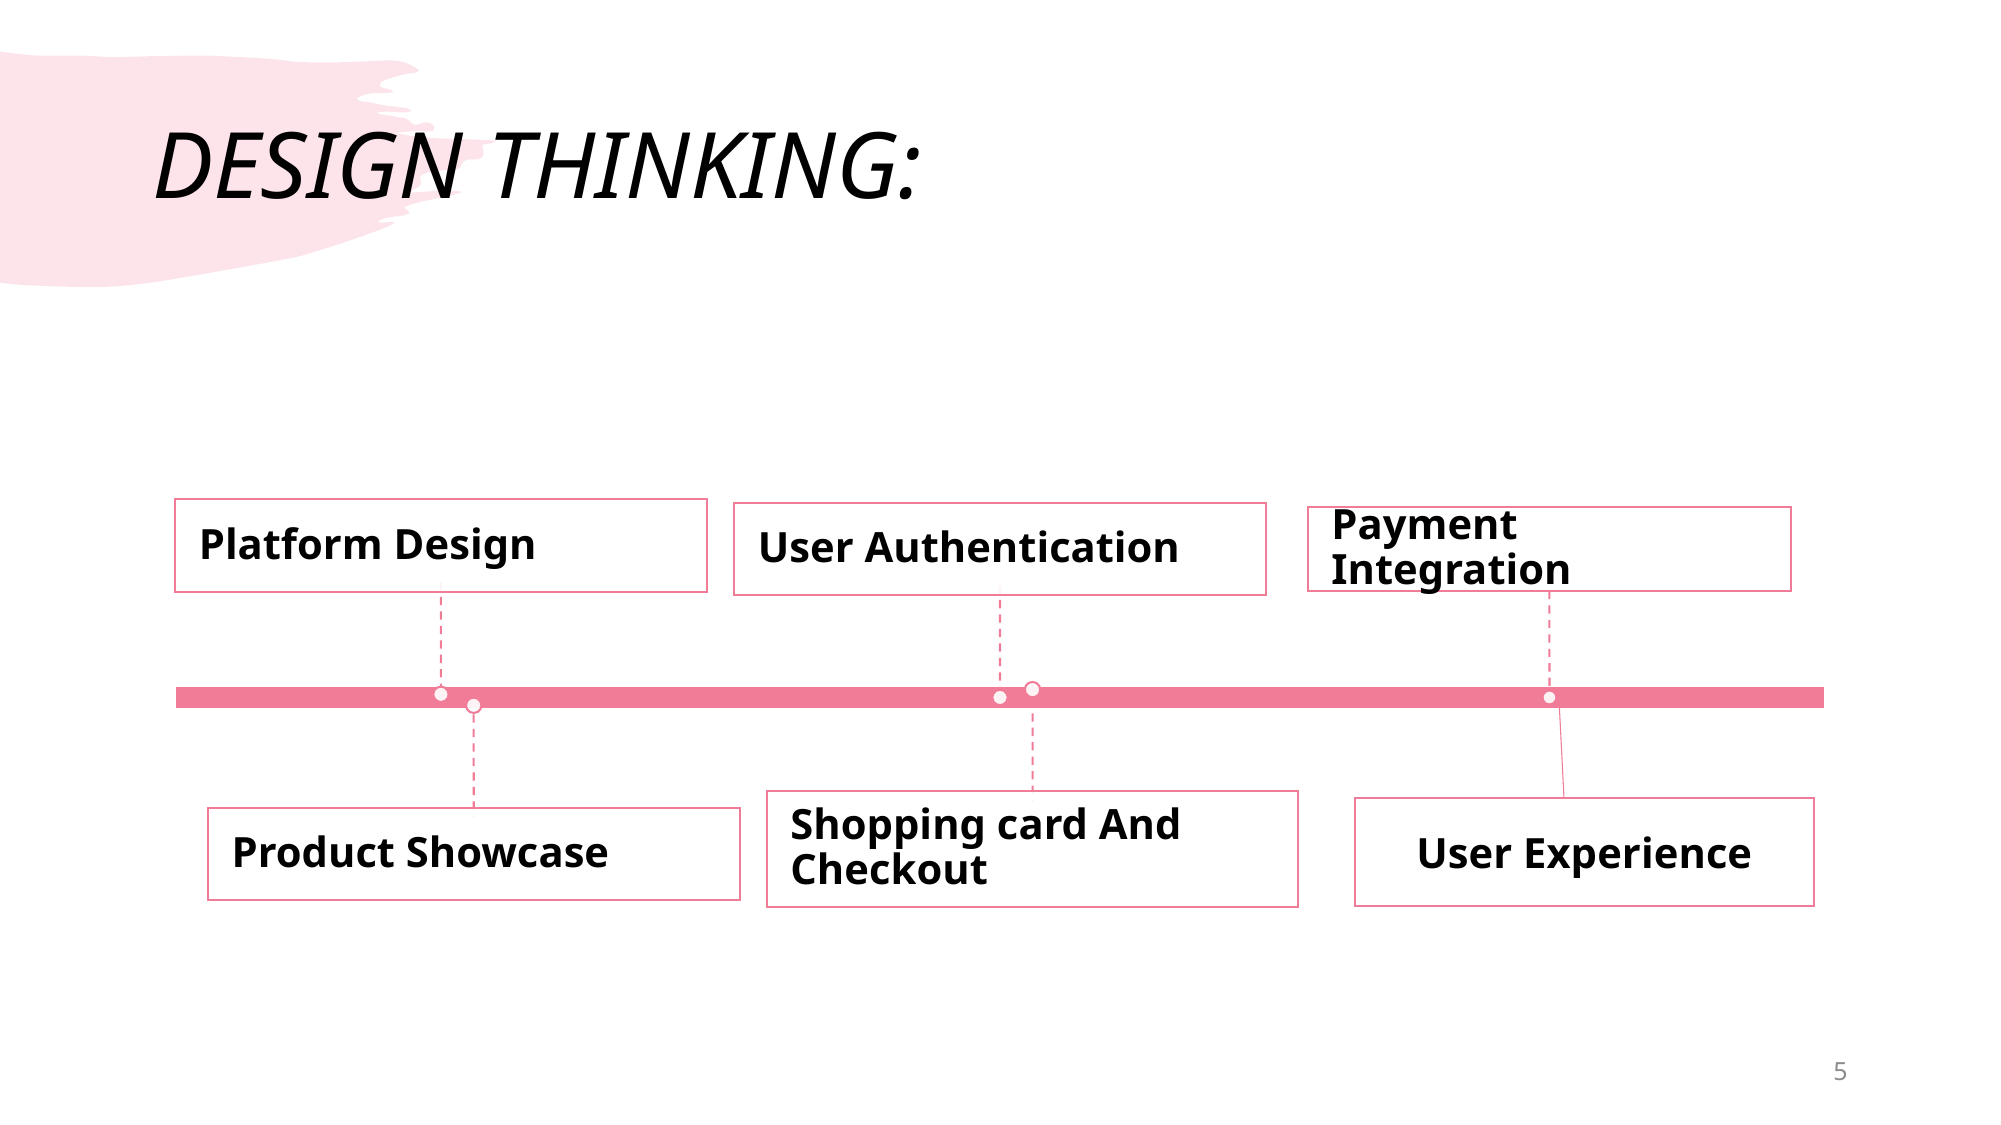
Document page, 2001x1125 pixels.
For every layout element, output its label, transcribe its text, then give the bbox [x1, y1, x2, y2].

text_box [1559, 706, 1564, 799]
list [174, 416, 1825, 978]
title DESIGN THINKING: [137, 59, 1863, 278]
slide_number 5 [1412, 1042, 1863, 1103]
